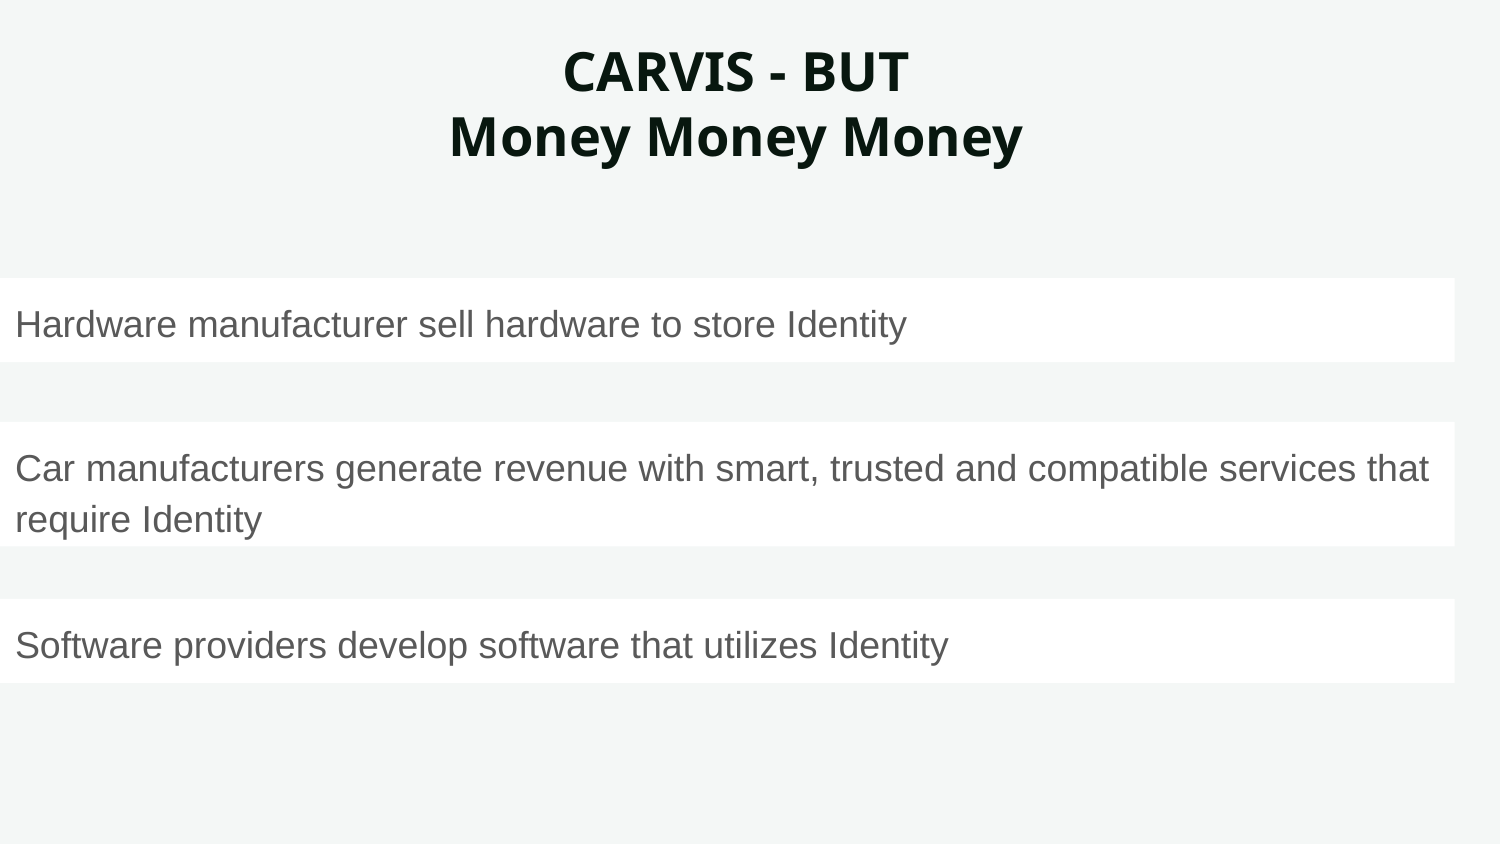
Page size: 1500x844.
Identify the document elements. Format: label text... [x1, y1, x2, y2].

text_box Hardware manufacturer sell hardware to store Identity [0, 278, 1455, 363]
title CARVIS - BUT Money Money Money [79, 22, 1394, 183]
text_box Software providers develop software that utilizes Identity [0, 598, 1455, 683]
text_box Car manufacturers generate revenue with smart, trusted and compatible services that require Identity [0, 421, 1455, 547]
